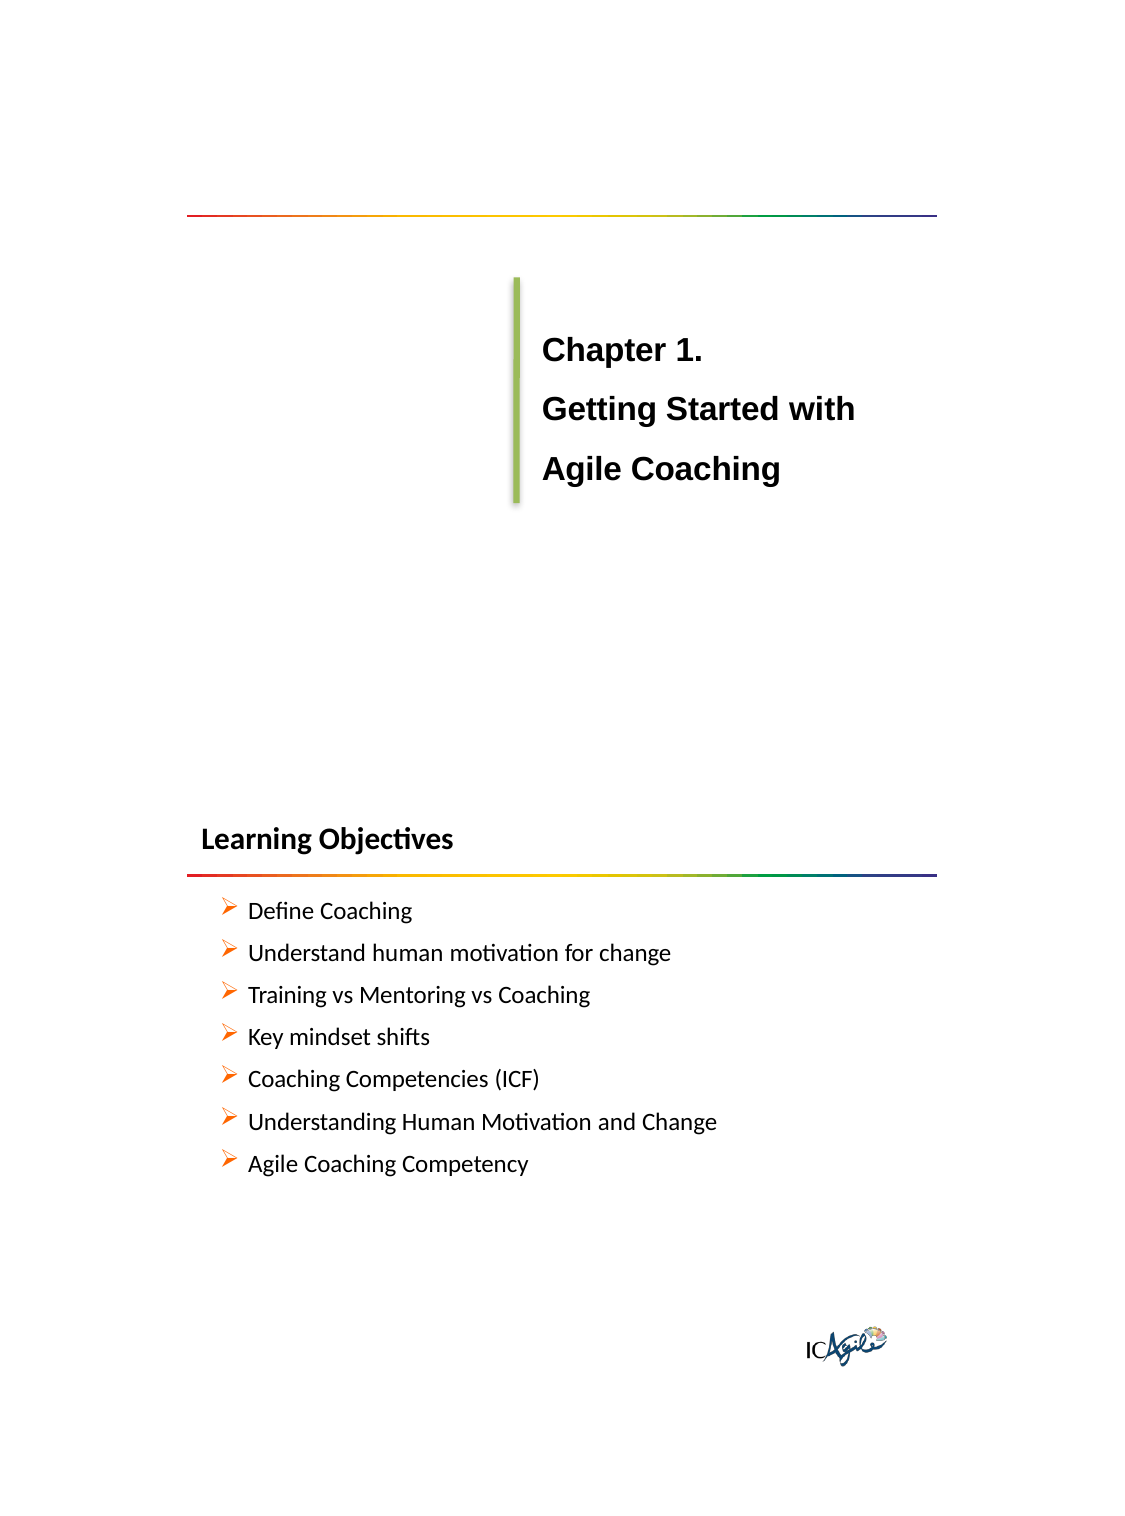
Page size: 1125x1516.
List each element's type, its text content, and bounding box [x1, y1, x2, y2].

text_box Learning Objectives Define Coaching Understand human motivation for change Training vs Mentoring vs Coaching Key mindset shifts Coaching Competencies (ICF) Understanding Human Motivation and Change Agile Coaching Competency [199, 818, 722, 1178]
text_box [513, 277, 520, 504]
text_box [799, 1323, 893, 1369]
text_box Chapter 1. Getting Started with Agile Coaching [539, 307, 963, 488]
